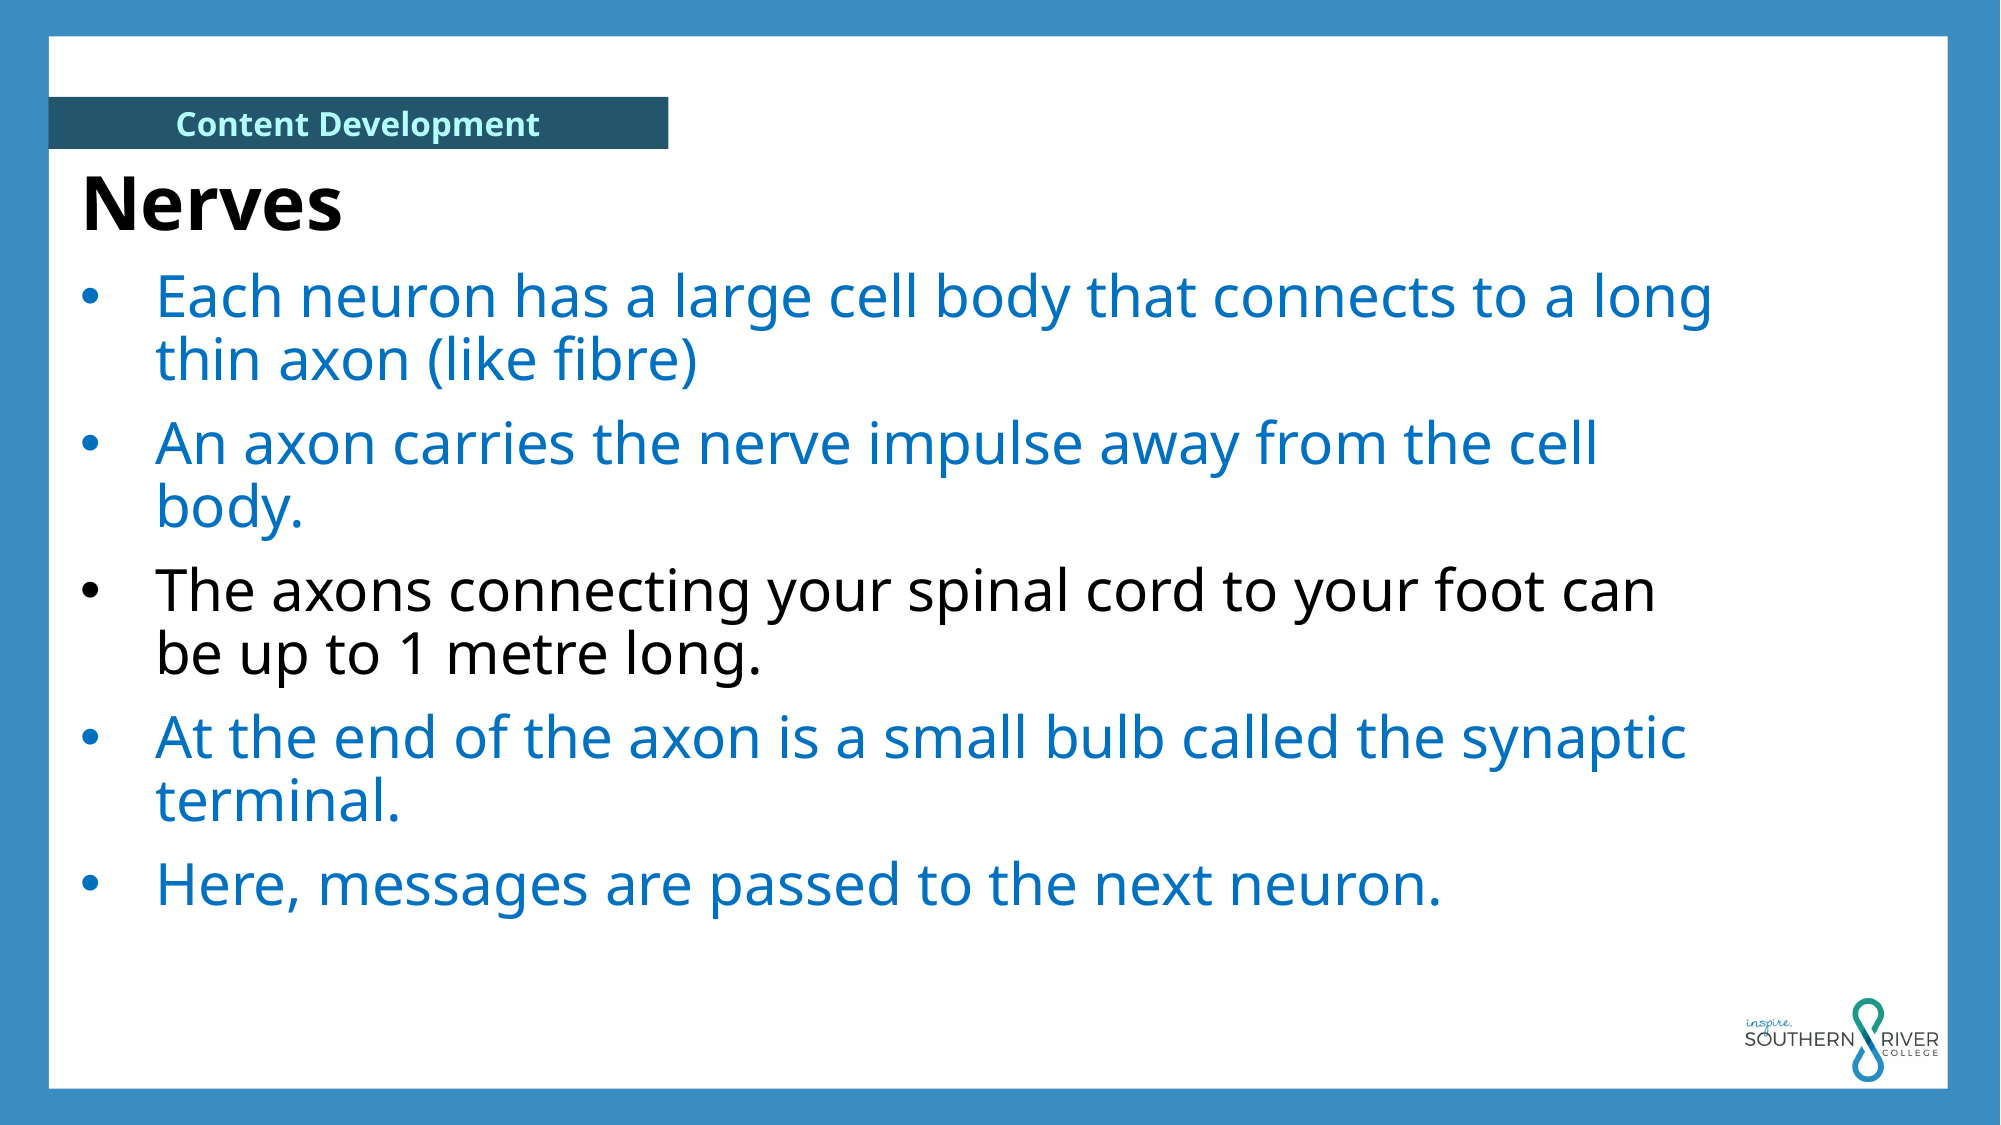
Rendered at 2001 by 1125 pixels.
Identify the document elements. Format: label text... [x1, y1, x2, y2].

list Nerves Each neuron has a large cell body that connects to a long thin axon (like fibre) An axon carries the nerve impulse away from the cell body. The axons connecting your spinal cord to your foot can be up to 1 metre long. At the end of the axon is a small bulb called the synaptic terminal. Here, messages are passed to the next neuron. [65, 158, 1757, 963]
picture [1745, 998, 1938, 1082]
